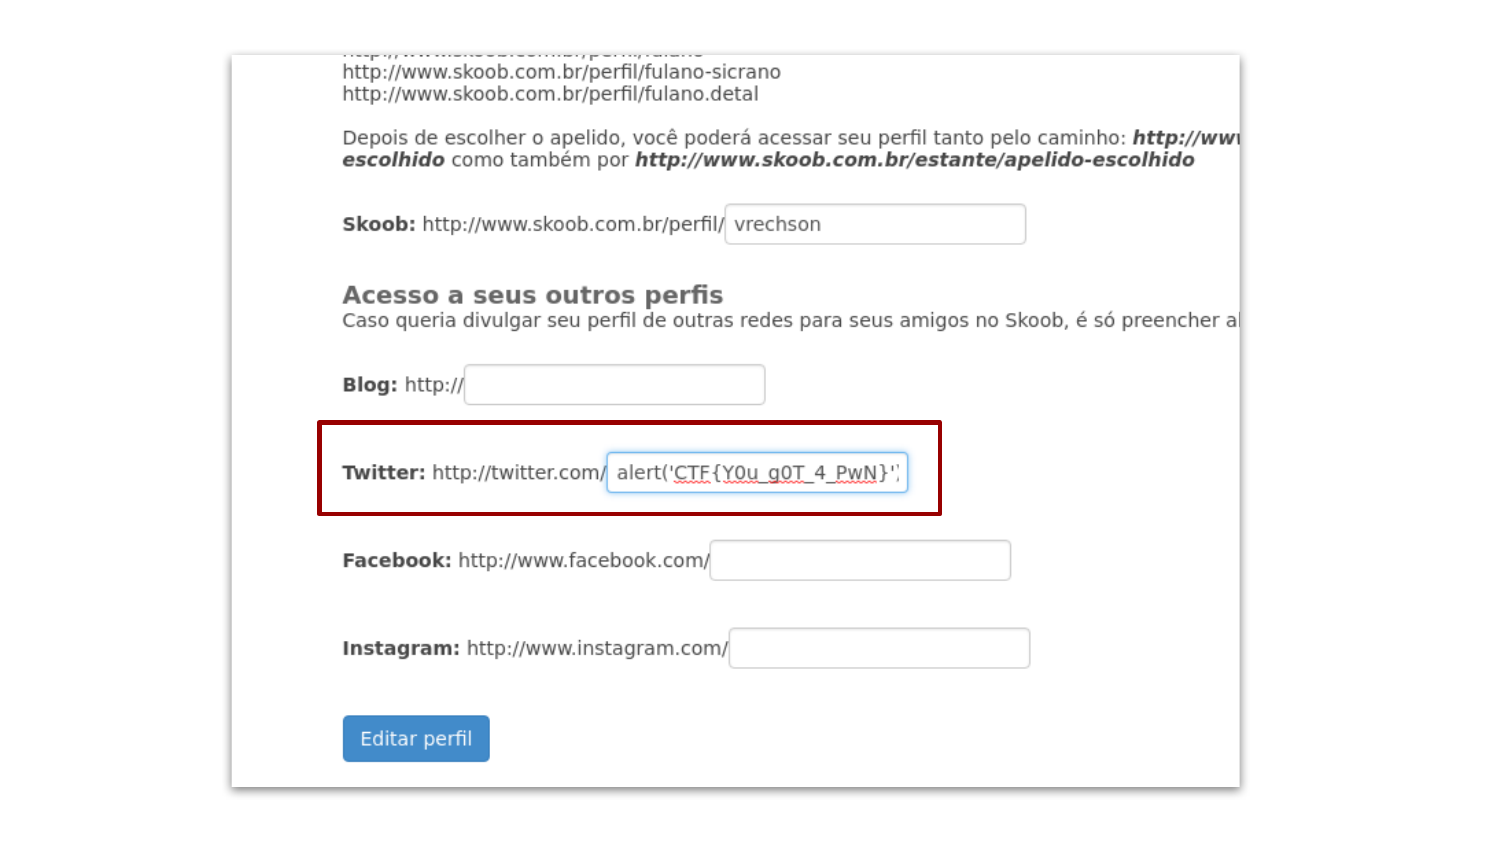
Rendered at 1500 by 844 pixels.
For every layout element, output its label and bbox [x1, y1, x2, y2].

picture [231, 55, 1240, 787]
